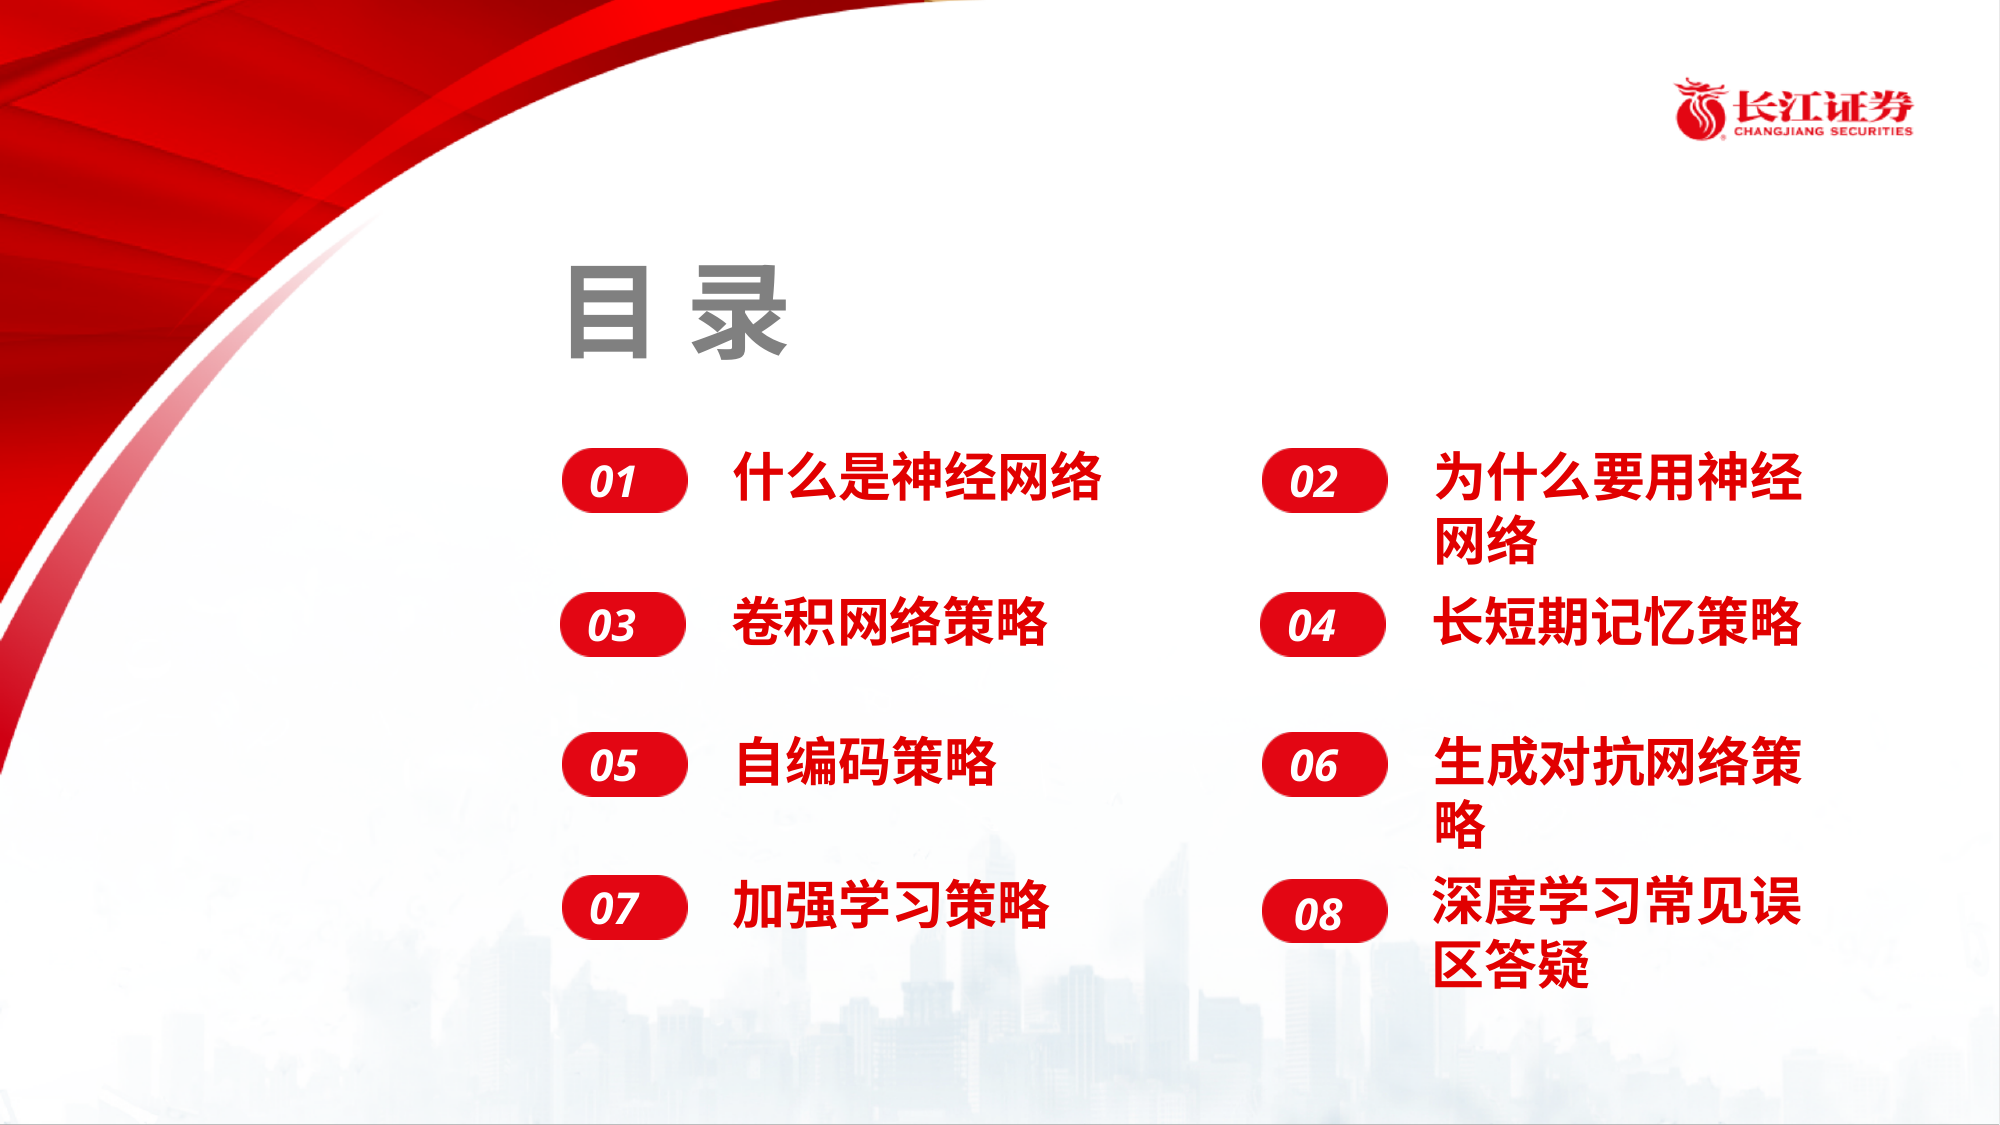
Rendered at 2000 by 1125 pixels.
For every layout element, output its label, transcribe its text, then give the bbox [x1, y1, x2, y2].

text_box 加强学习策略 [718, 863, 1135, 943]
text_box 卷积网络策略 [716, 580, 1189, 660]
text_box 目 录 [541, 237, 830, 379]
text_box 为什么要用神经网络 [1418, 436, 1836, 579]
text_box 什么是神经网络 [718, 436, 1135, 515]
text_box 生成对抗网络策略 [1418, 721, 1836, 863]
text_box 自编码策略 [718, 721, 1135, 800]
text_box 深度学习常见误区答疑 [1416, 860, 1834, 1003]
picture [0, 0, 2000, 1125]
text_box 长短期记忆策略 [1416, 580, 1834, 660]
